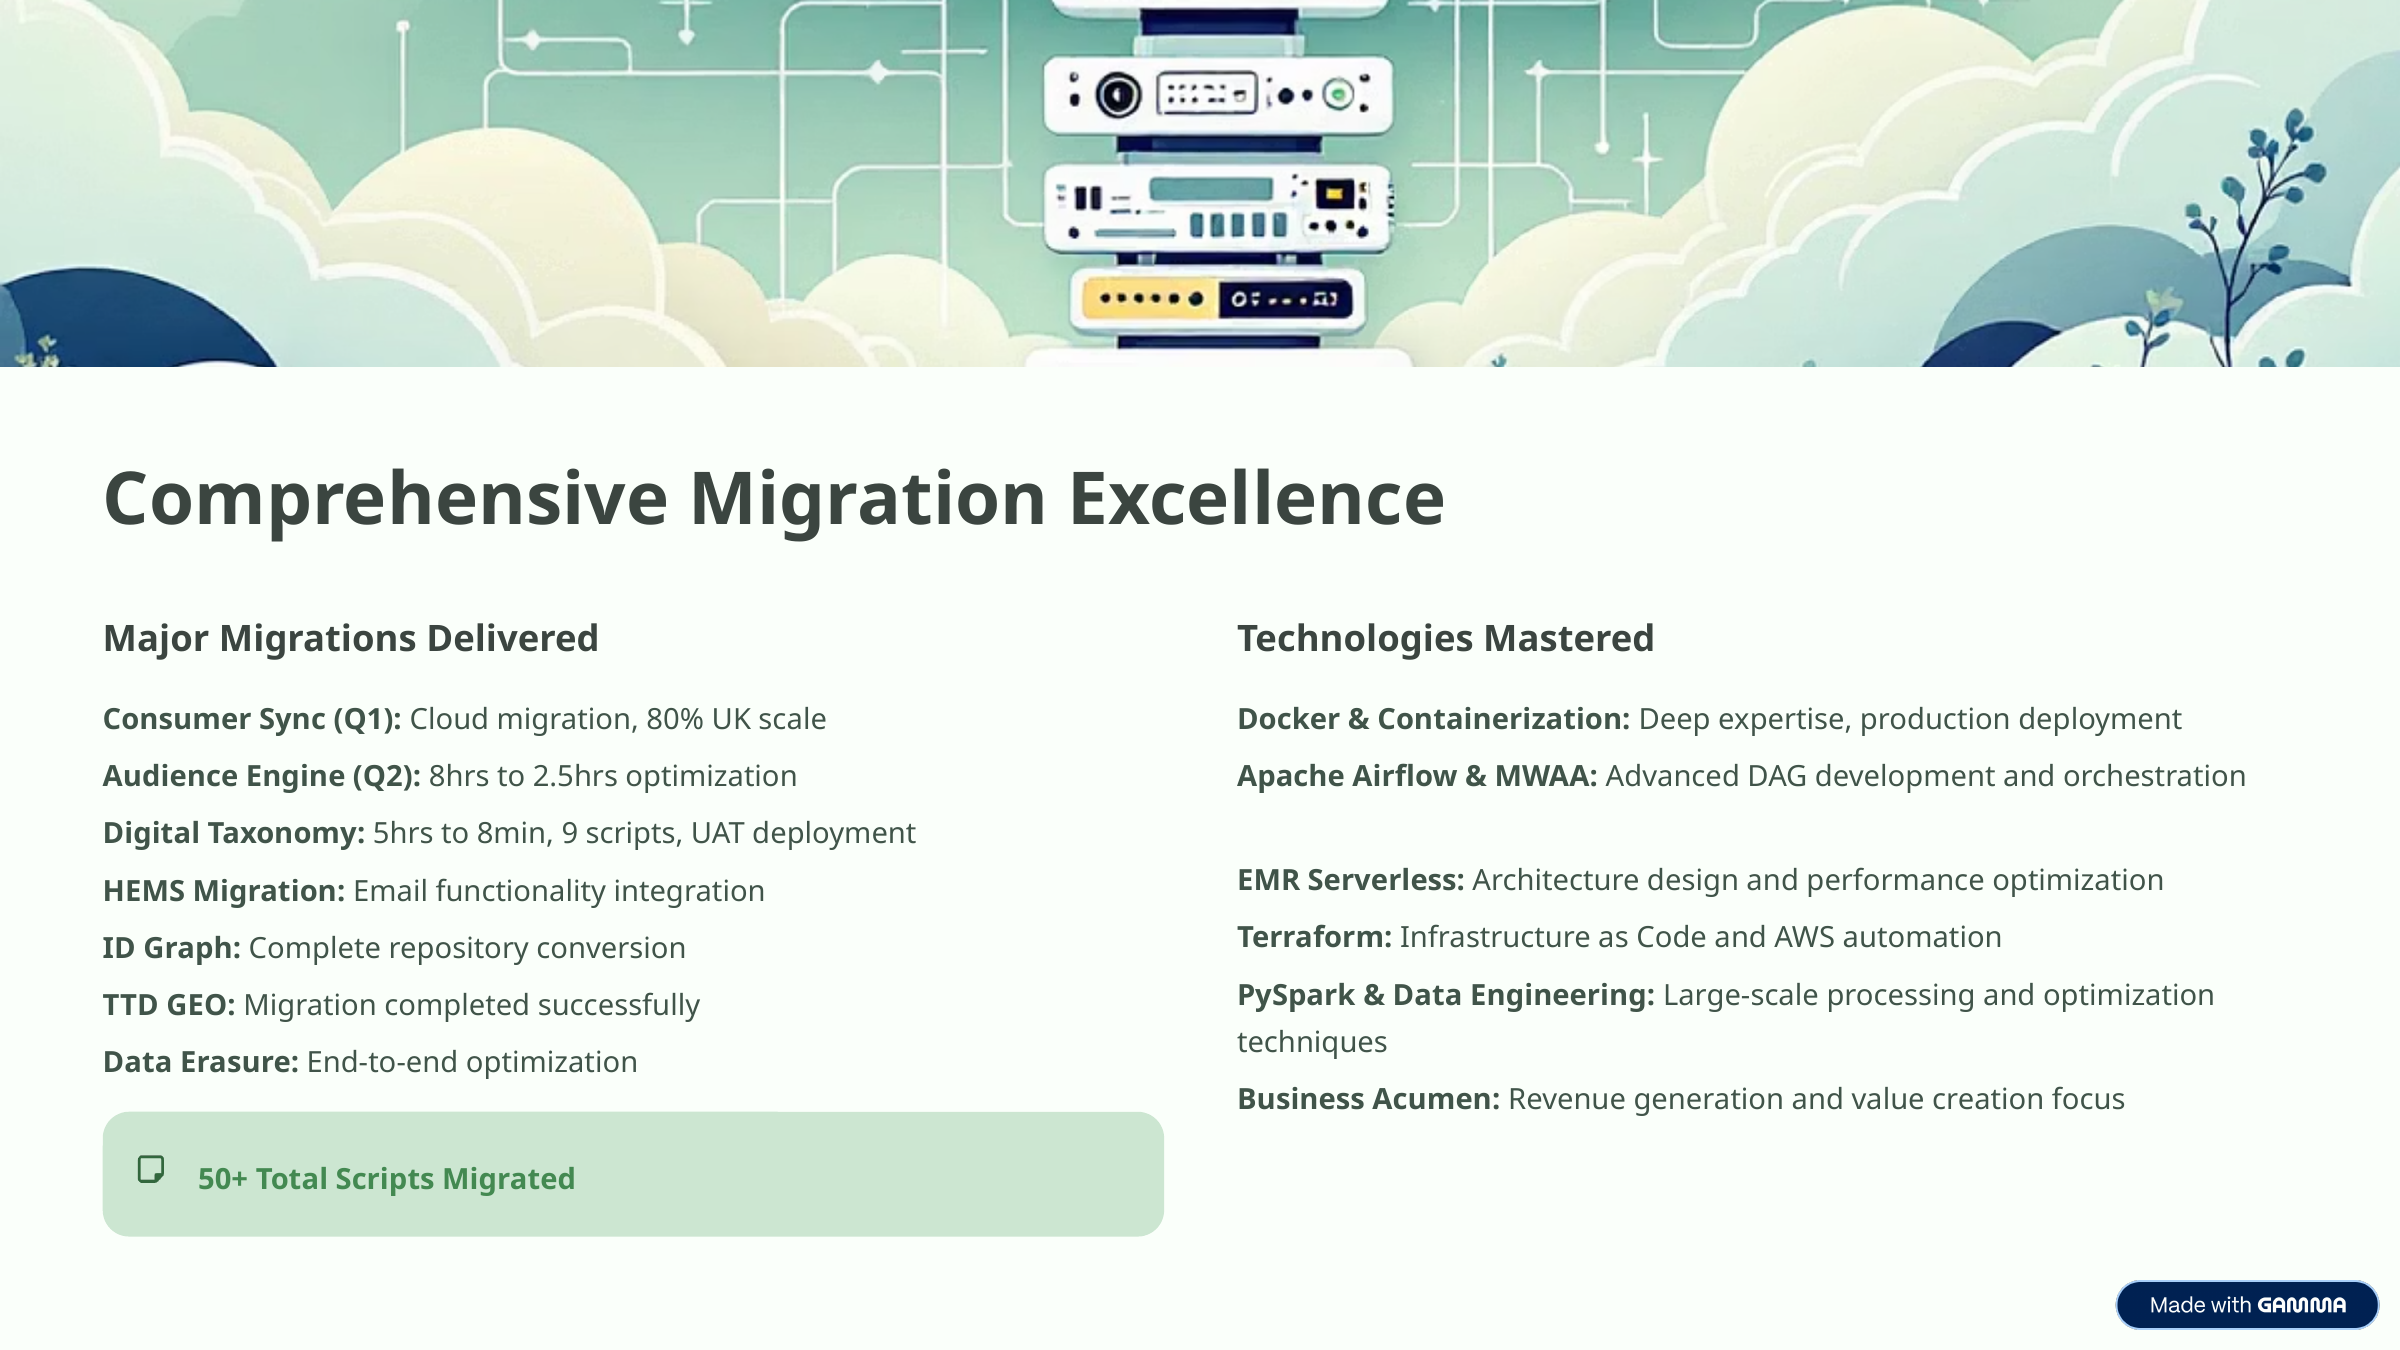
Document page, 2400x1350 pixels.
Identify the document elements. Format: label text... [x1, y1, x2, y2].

text_box [102, 1111, 1165, 1237]
text_box TTD GEO: Migration completed successfully [102, 974, 1165, 1022]
text_box ID Graph: Complete repository conversion [102, 917, 1165, 965]
picture [2106, 1271, 2389, 1339]
text_box Business Acumen: Revenue generation and value creation focus [1237, 1068, 2299, 1116]
text_box Terraform: Infrastructure as Code and AWS automation [1237, 906, 2299, 954]
text_box Digital Taxonomy: 5hrs to 8min, 9 scripts, UAT deployment [102, 802, 1165, 850]
text_box EMR Serverless: Architecture design and performance optimization [1237, 849, 2299, 897]
picture [132, 1153, 169, 1184]
text_box Technologies Mastered [1237, 612, 1667, 659]
text_box PySpark & Data Engineering: Large-scale processing and optimization techniques [1237, 964, 2299, 1059]
text_box HEMS Migration: Email functionality integration [102, 859, 1165, 907]
text_box 50+ Total Scripts Migrated [198, 1148, 1135, 1196]
picture [0, 0, 2400, 368]
text_box Consumer Sync (Q1): Cloud migration, 80% UK scale [102, 688, 1165, 736]
text_box Apache Airflow & MWAA: Advanced DAG development and orchestration [1237, 745, 2299, 840]
text_box Audience Engine (Q2): 8hrs to 2.5hrs optimization [102, 745, 1165, 793]
text_box Comprehensive Migration Excellence [102, 447, 1483, 540]
text_box Data Erasure: End-to-end optimization [102, 1031, 1165, 1079]
text_box Docker & Containerization: Deep expertise, production deployment [1237, 688, 2299, 736]
text_box Major Migrations Delivered [102, 612, 615, 659]
